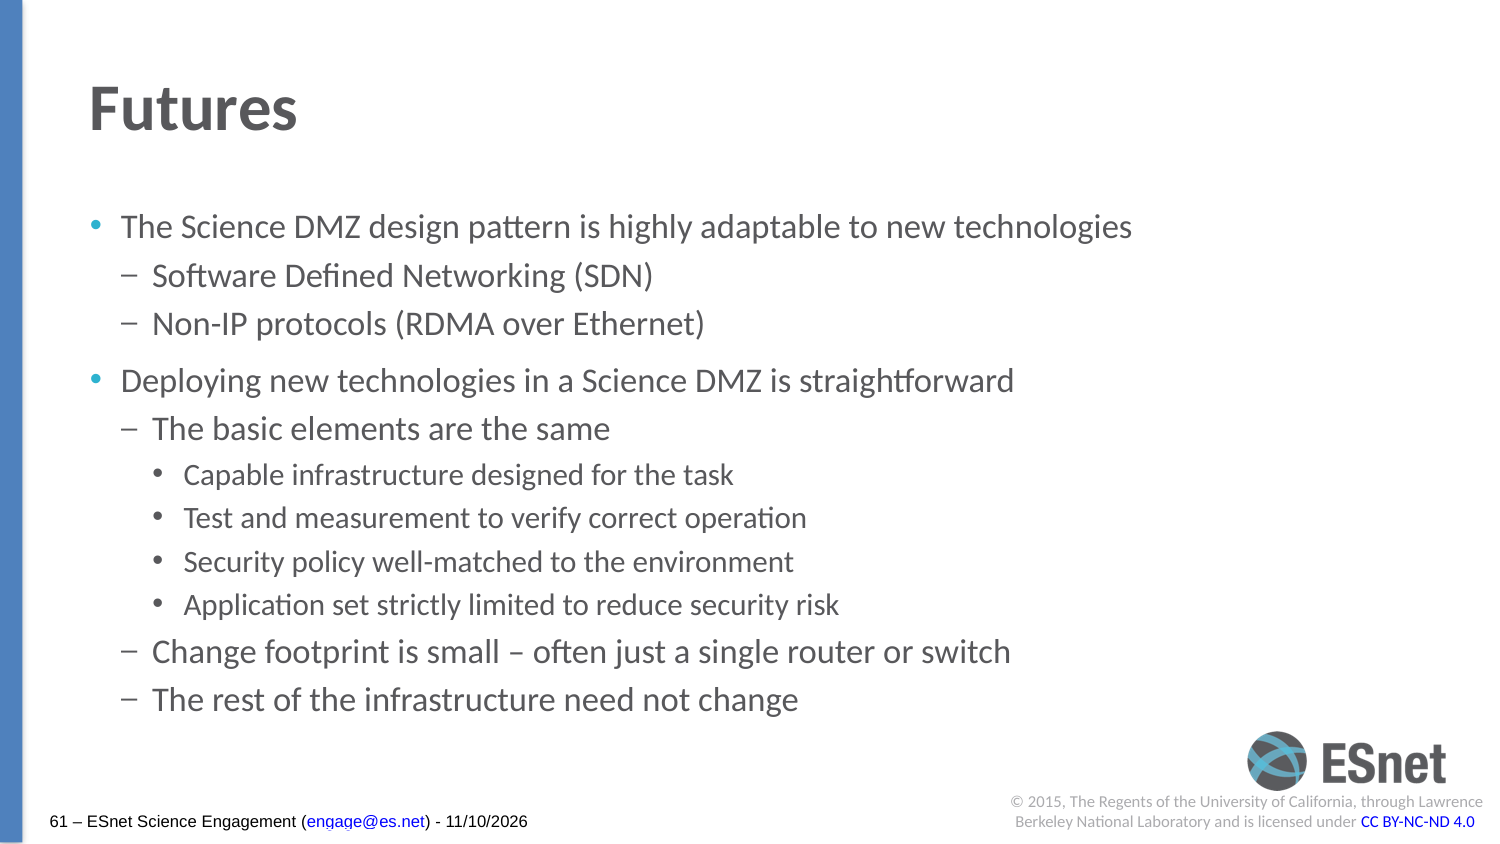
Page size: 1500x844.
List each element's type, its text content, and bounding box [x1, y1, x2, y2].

text_box <number> – ESnet Science Engagement (engage@es.net) - 06/01/2018 [34, 810, 567, 833]
text_box The Science DMZ design pattern is highly adaptable to new technologies Software Defined Networking (SDN) Non-IP protocols (RDMA over Ethernet) Deploying new technologies in a Science DMZ is straightforward The basic elements are the same Capable infrastructure designed for the task Test and measurement to verify correct operation Security policy well-matched to the environment Application set strictly limited to reduce security risk Change footprint is small – often just a single router or switch The rest of the infrastructure need not change [75, 196, 1425, 732]
text_box Futures [75, 33, 1240, 175]
picture [1247, 731, 1446, 786]
text_box © 2015, The Regents of the University of California, through Lawrence Berkeley National Laboratory and is licensed under CC BY-NC-ND 4.0 [994, 786, 1500, 838]
